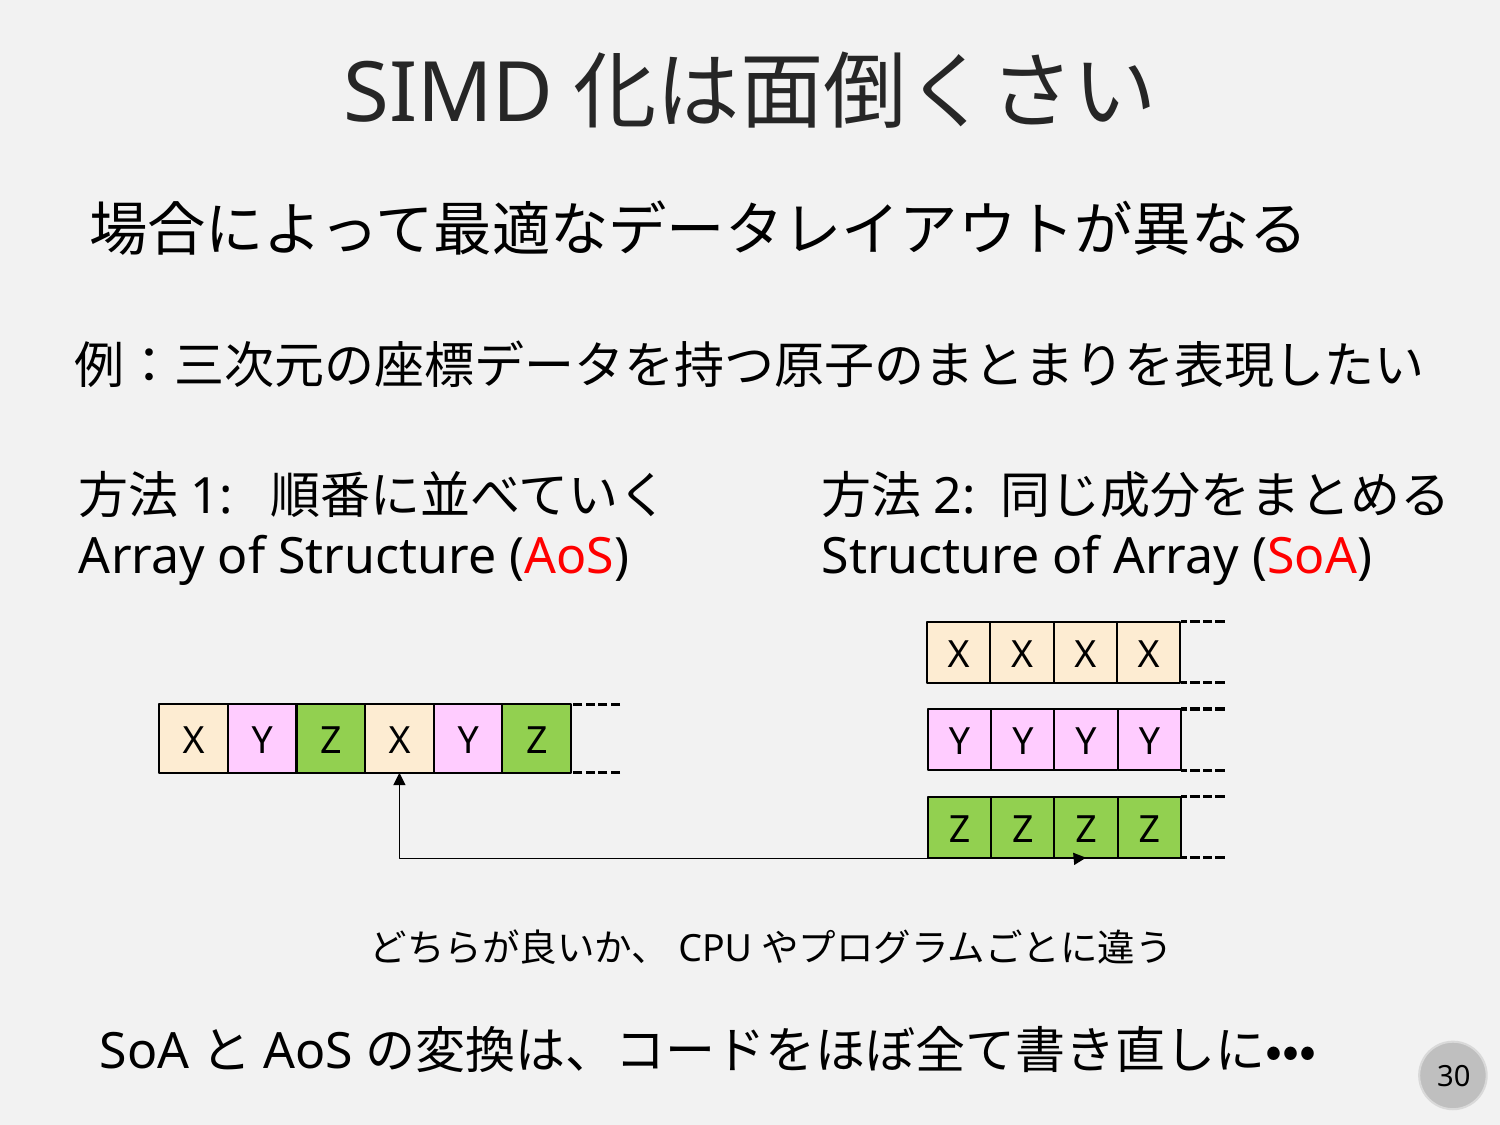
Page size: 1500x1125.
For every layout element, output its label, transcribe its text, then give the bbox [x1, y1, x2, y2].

text_box 方法2: 同じ成分をまとめる Structure of Array (SoA) [806, 456, 1466, 591]
text_box どちらが良いか、CPUやプログラムごとに違う [786, 916, 1188, 977]
list SIMD化は面倒くさい [0, 31, 1500, 155]
text_box SoAとAoSの変換は、コードをほぼ全て書き直しに・・・ [786, 1011, 1332, 1087]
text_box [700, 472, 786, 1125]
text_box 方法1: 順番に並べていく Array of Structure (AoS) [64, 456, 684, 591]
text_box 場合によって最適なデータレイアウトが異なる [74, 184, 1323, 270]
text_box 例：三次元の座標データを持つ原子のまとまりを表現したい [59, 326, 1440, 401]
text_box どちらが良いか、CPUやプログラムごとに違う [355, 916, 700, 977]
text_box SoAとAoSの変換は、コードをほぼ全て書き直しに・・・ [85, 1011, 700, 1087]
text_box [159, 704, 621, 773]
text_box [927, 621, 1225, 858]
